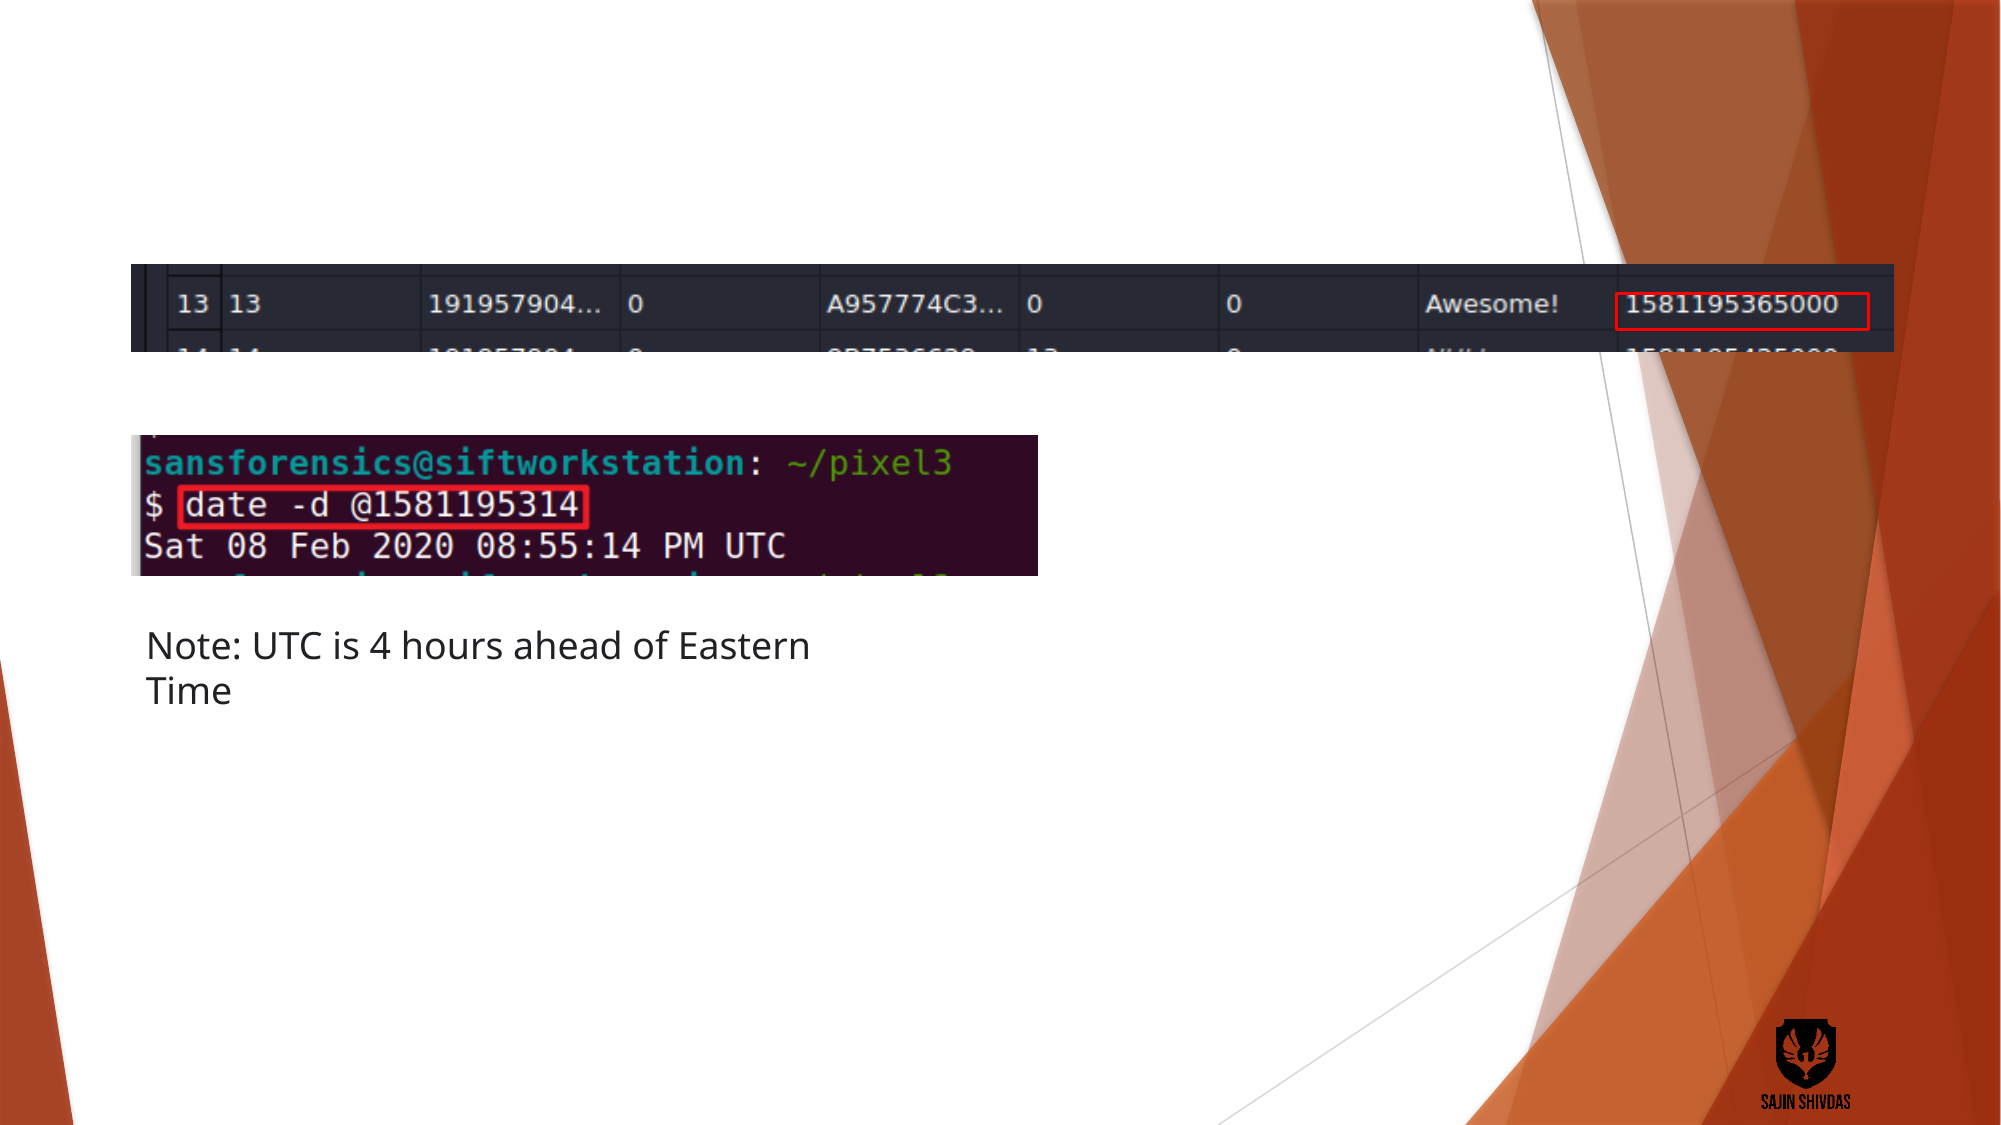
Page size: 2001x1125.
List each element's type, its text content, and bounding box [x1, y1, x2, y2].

text_box Note: UTC is 4 hours ahead of Eastern Time [131, 614, 867, 720]
picture [1751, 1009, 1863, 1121]
picture [130, 435, 1038, 577]
picture [130, 264, 1895, 352]
